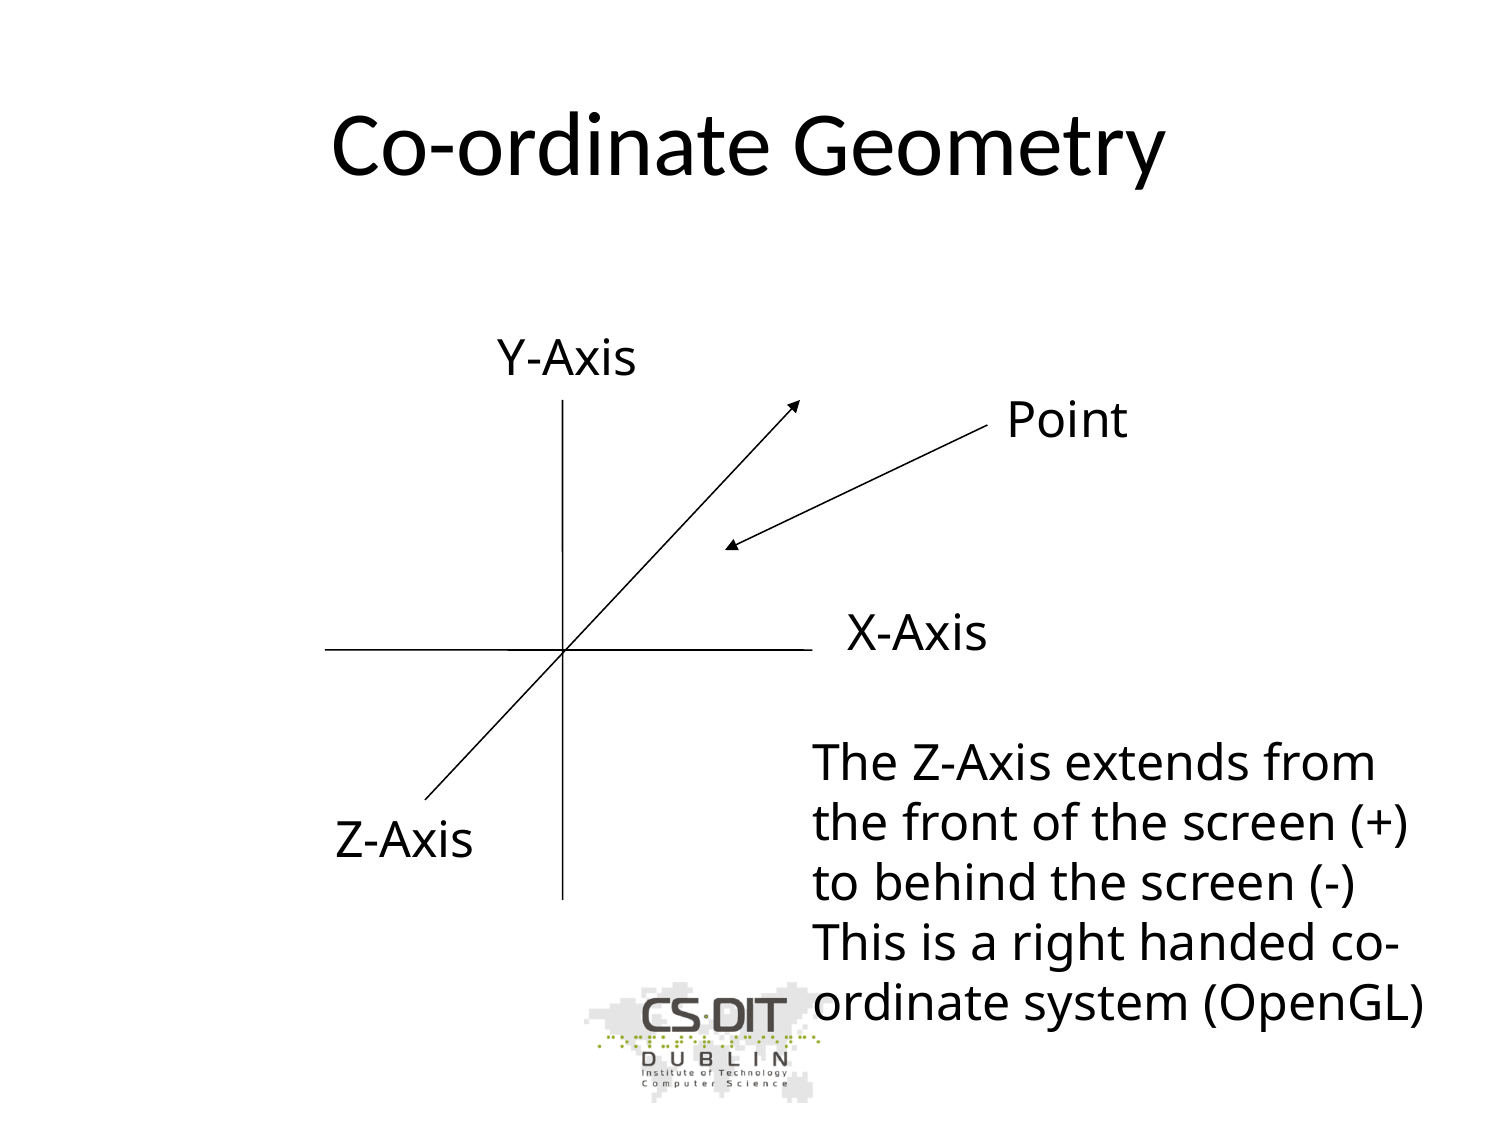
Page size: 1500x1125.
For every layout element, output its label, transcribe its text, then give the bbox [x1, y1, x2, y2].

title Co-ordinate Geometry [75, 45, 1425, 233]
text_box Z-Axis [320, 799, 490, 875]
text_box [424, 399, 800, 801]
text_box The Z-Axis extends from the front of the screen (+) to behind the screen (-) This is a right handed co-ordinate system (OpenGL) [797, 722, 1450, 1038]
text_box Point [991, 380, 1144, 456]
text_box Y-Axis [483, 317, 653, 393]
text_box X-Axis [832, 592, 1003, 668]
text_box [724, 424, 988, 551]
picture [584, 982, 833, 1103]
